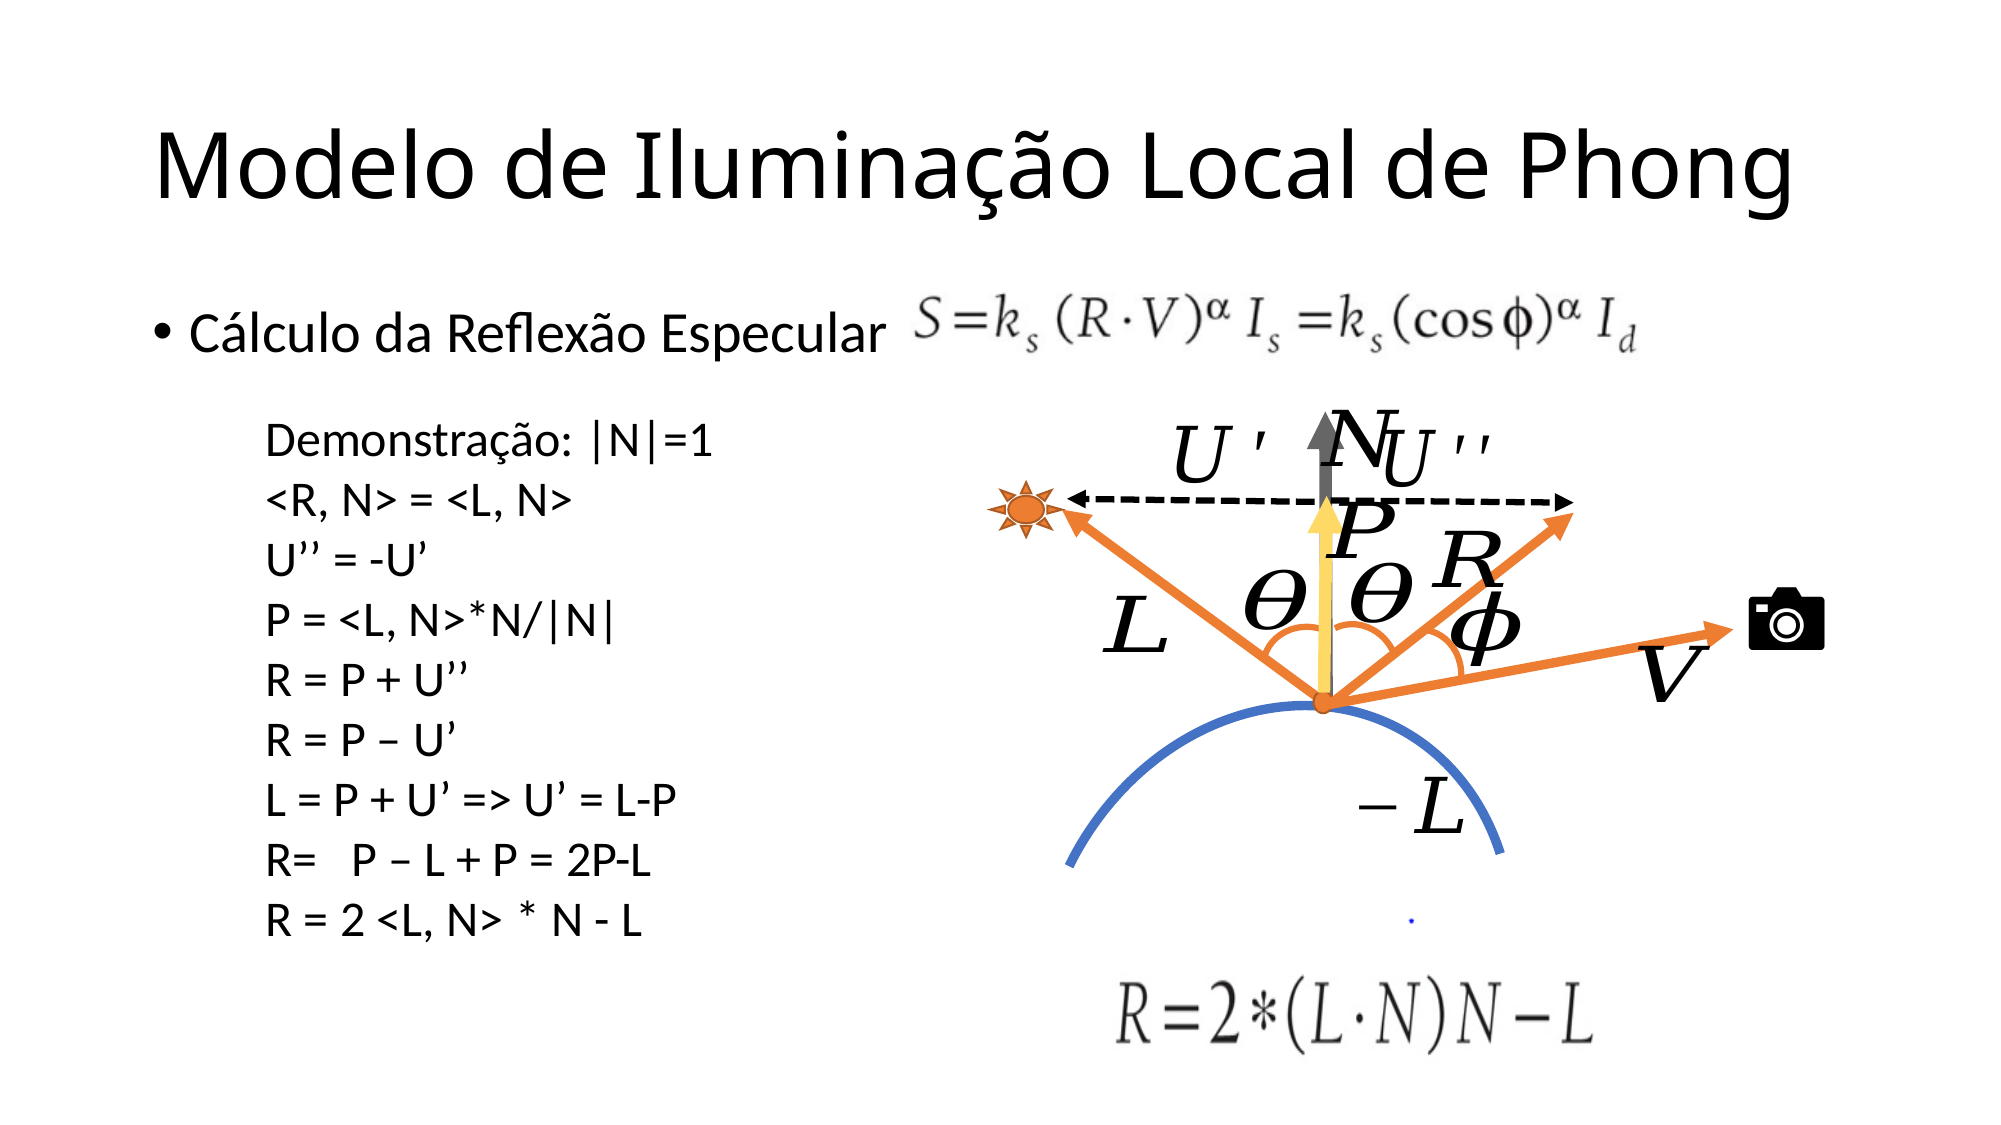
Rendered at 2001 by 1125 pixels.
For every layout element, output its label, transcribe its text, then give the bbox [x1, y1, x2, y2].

picture [1111, 918, 1599, 1072]
title Modelo de Iluminação Local de Phong [137, 59, 1863, 278]
picture [1741, 573, 1832, 664]
picture [906, 263, 1643, 378]
text_box [986, 504, 1006, 515]
text_box [1312, 705, 1332, 715]
text_box Demonstração: |N|=1 <R, N> = <L, N> U’’ = -U’ P = <L, N>*N/|N| R = P + U’’ R = P – U’ L = P + U’ => U’ = L-P R= P – L + P = 2P-L R = 2 <L, N> * N - L [250, 398, 730, 1074]
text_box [1332, 512, 1574, 629]
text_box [1317, 629, 1734, 707]
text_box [1066, 498, 1315, 502]
text_box [998, 479, 1064, 540]
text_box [1323, 495, 1327, 693]
text_box [1068, 705, 1501, 918]
list Cálculo da Reflexão Especular [137, 294, 1863, 1009]
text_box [1061, 509, 1323, 705]
